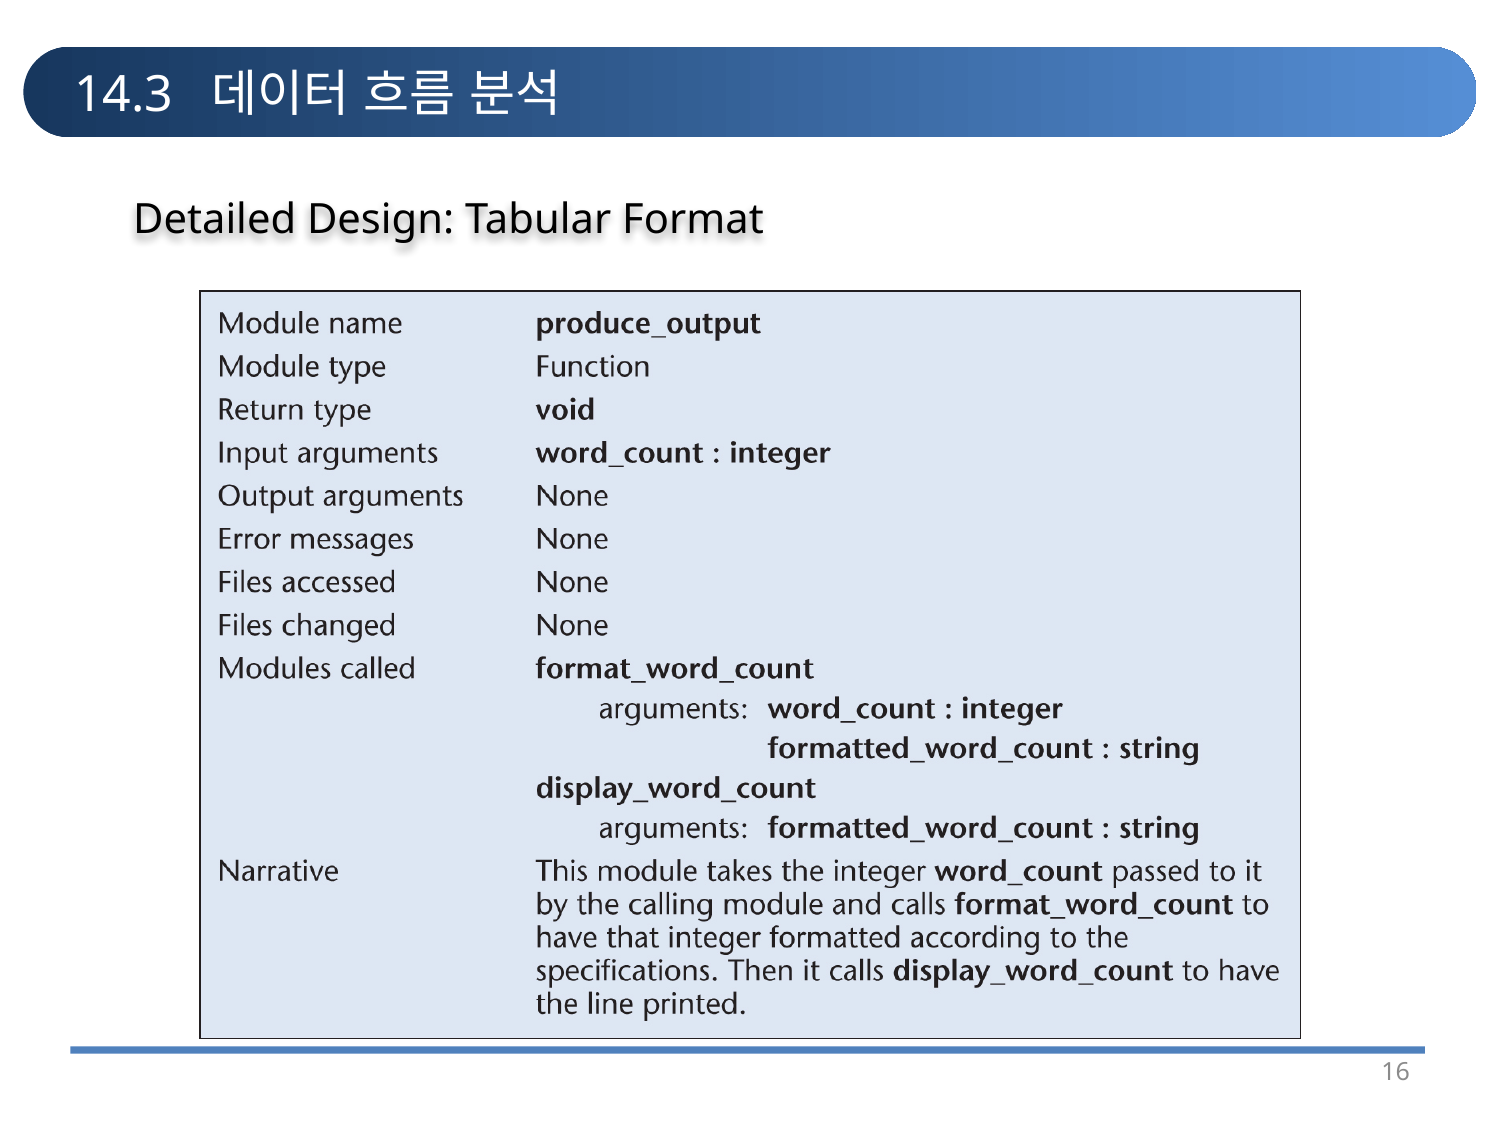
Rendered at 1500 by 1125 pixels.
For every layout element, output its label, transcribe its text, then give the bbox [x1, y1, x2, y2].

picture [199, 290, 1301, 1039]
title 14.3 데이터 흐름 분석 [59, 56, 1410, 126]
slide_number 16 [1074, 1042, 1425, 1103]
list Detailed Design: Tabular Format [60, 180, 837, 255]
